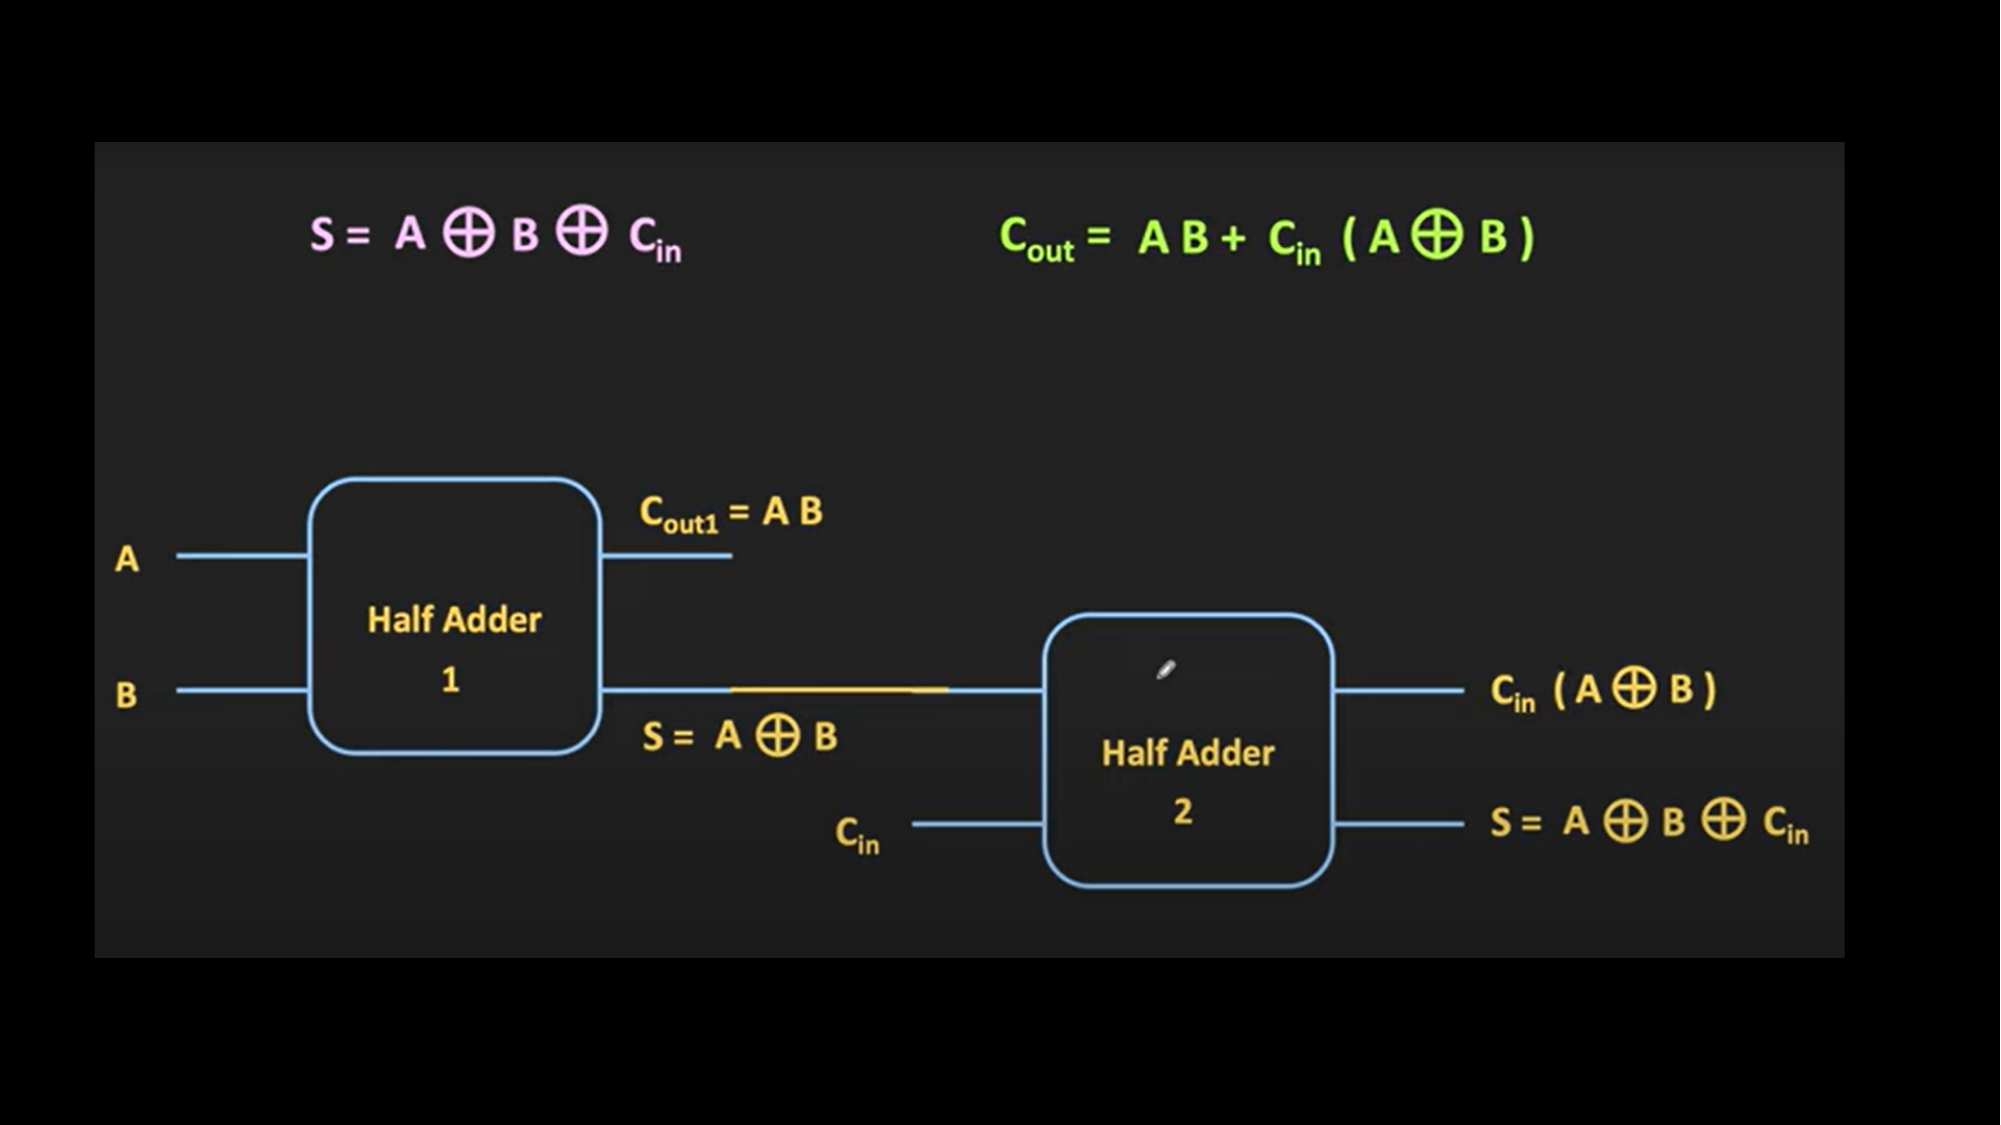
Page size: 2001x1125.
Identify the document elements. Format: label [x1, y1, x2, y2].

picture [94, 142, 1845, 958]
